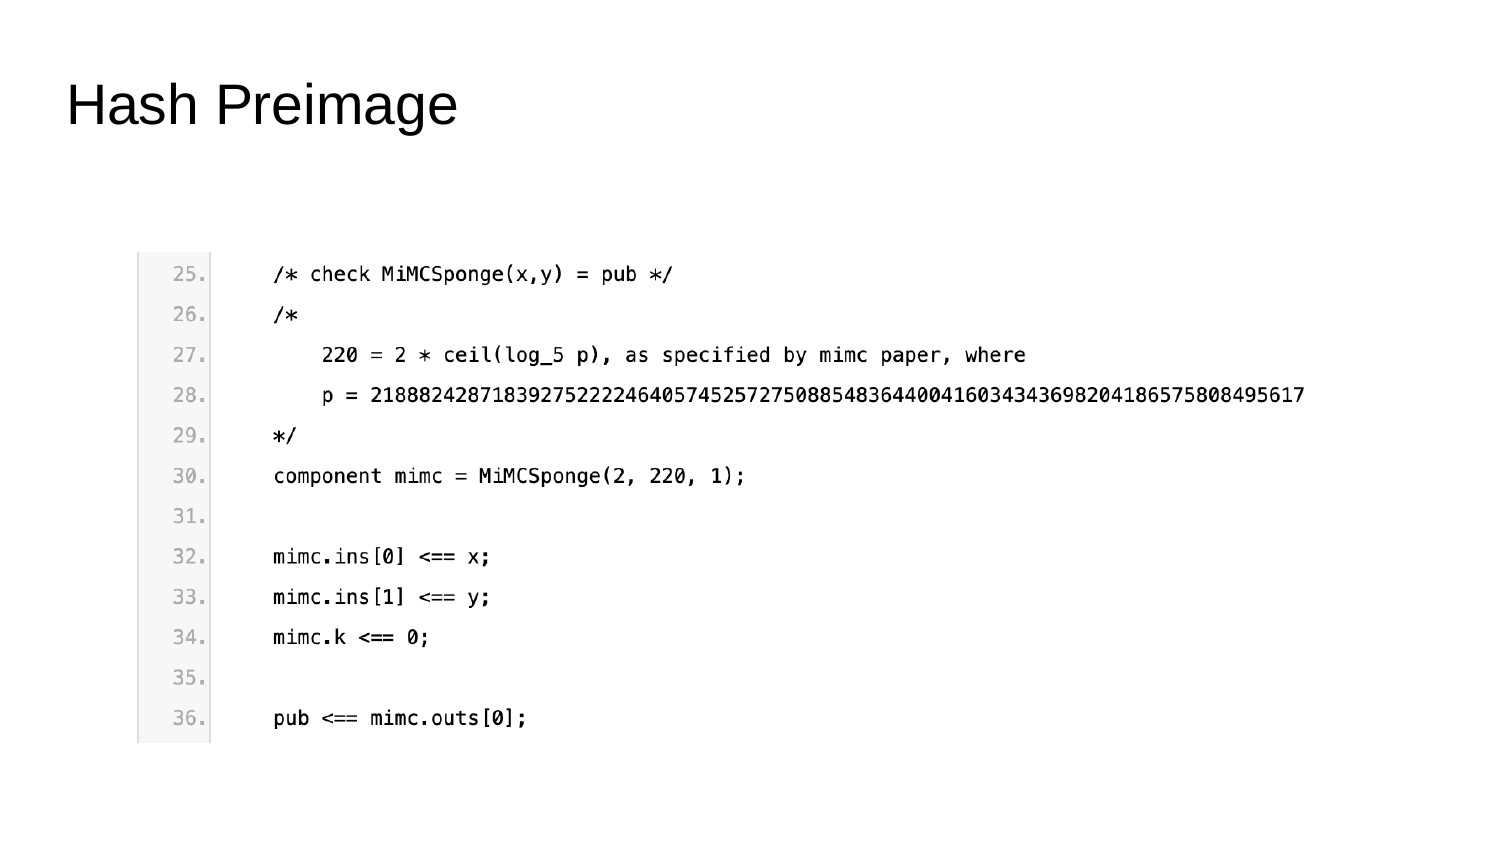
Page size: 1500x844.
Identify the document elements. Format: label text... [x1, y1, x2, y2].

picture [135, 252, 1340, 743]
title Hash Preimage [51, 58, 1449, 153]
